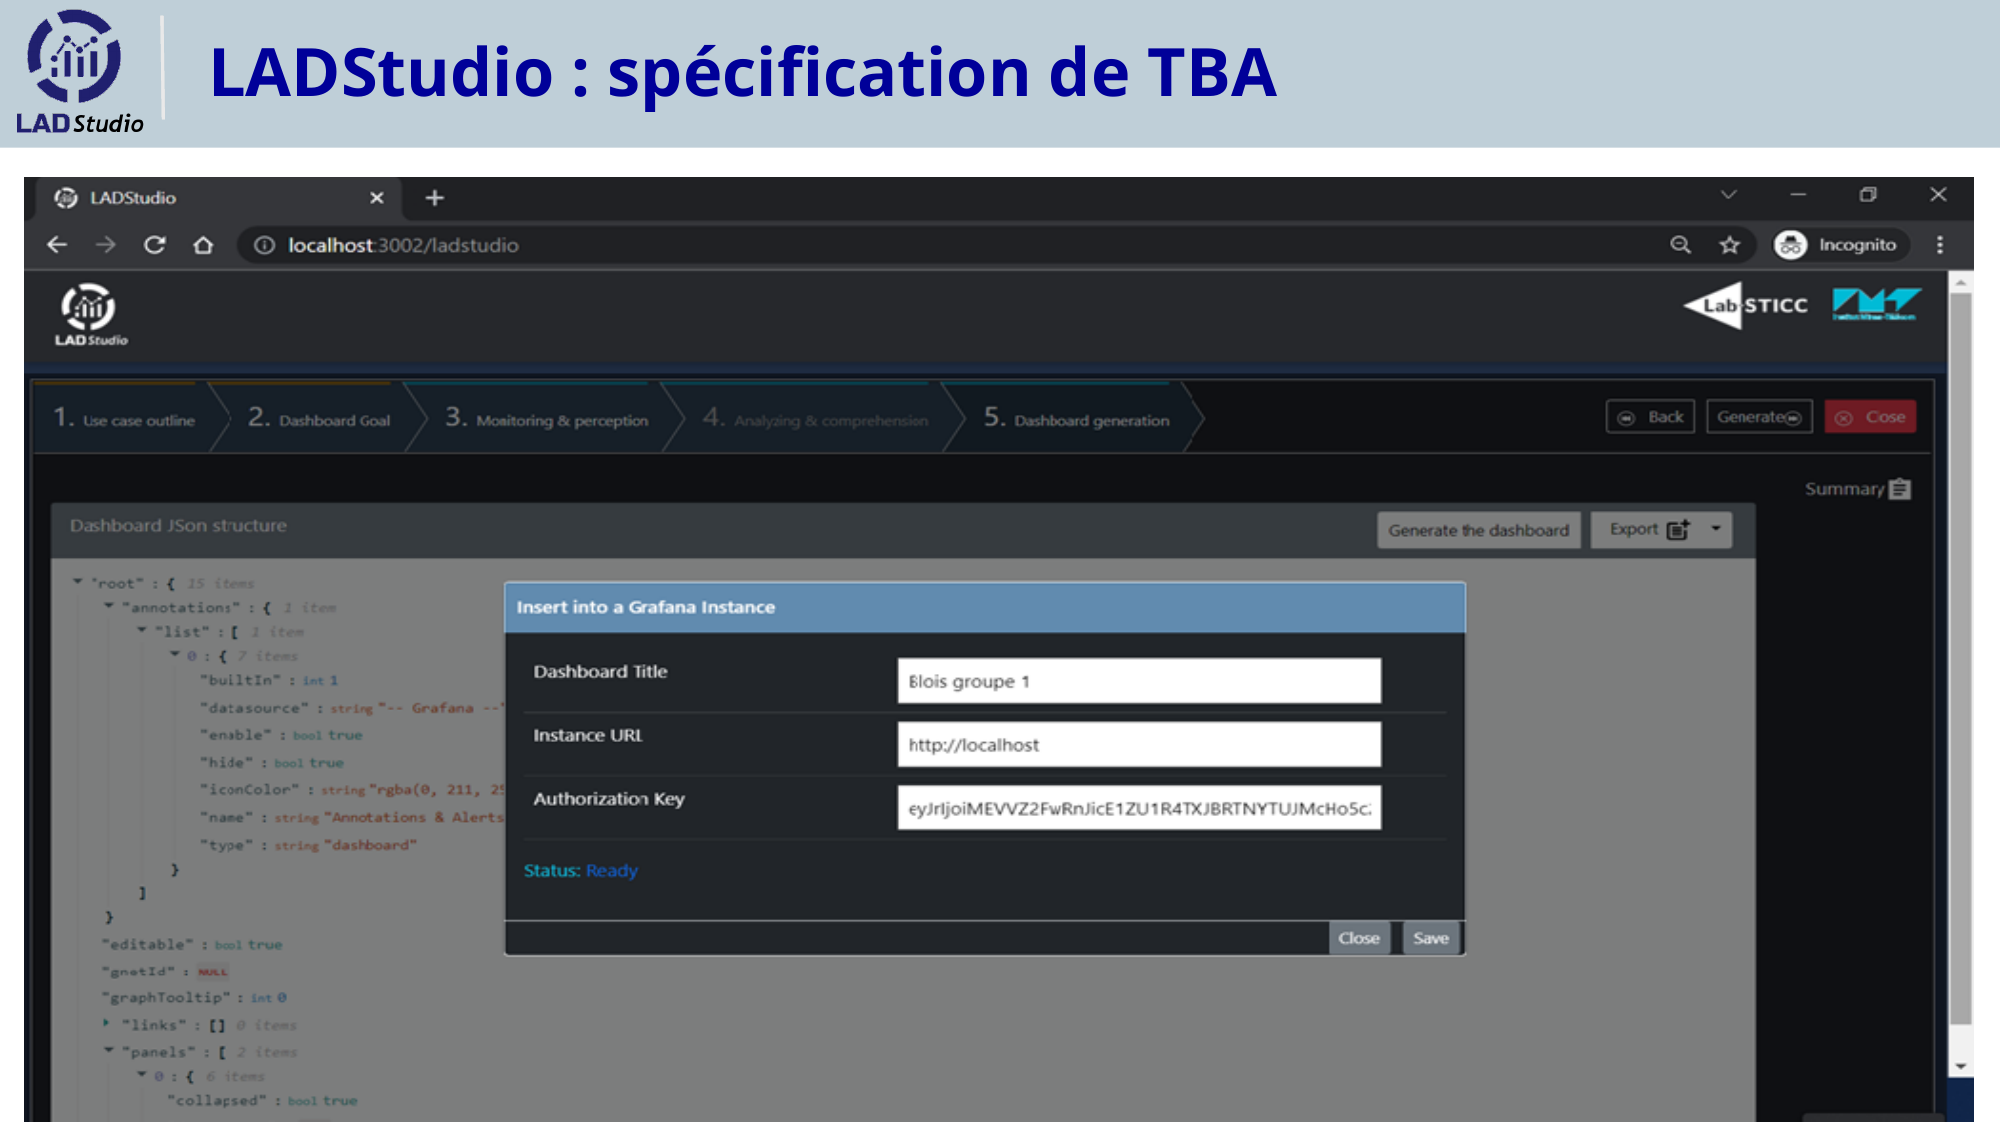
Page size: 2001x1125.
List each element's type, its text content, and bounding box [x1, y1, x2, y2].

picture [24, 176, 1974, 1123]
picture [0, 5, 153, 135]
title LADStudio : spécification de TBA [193, 0, 2000, 139]
